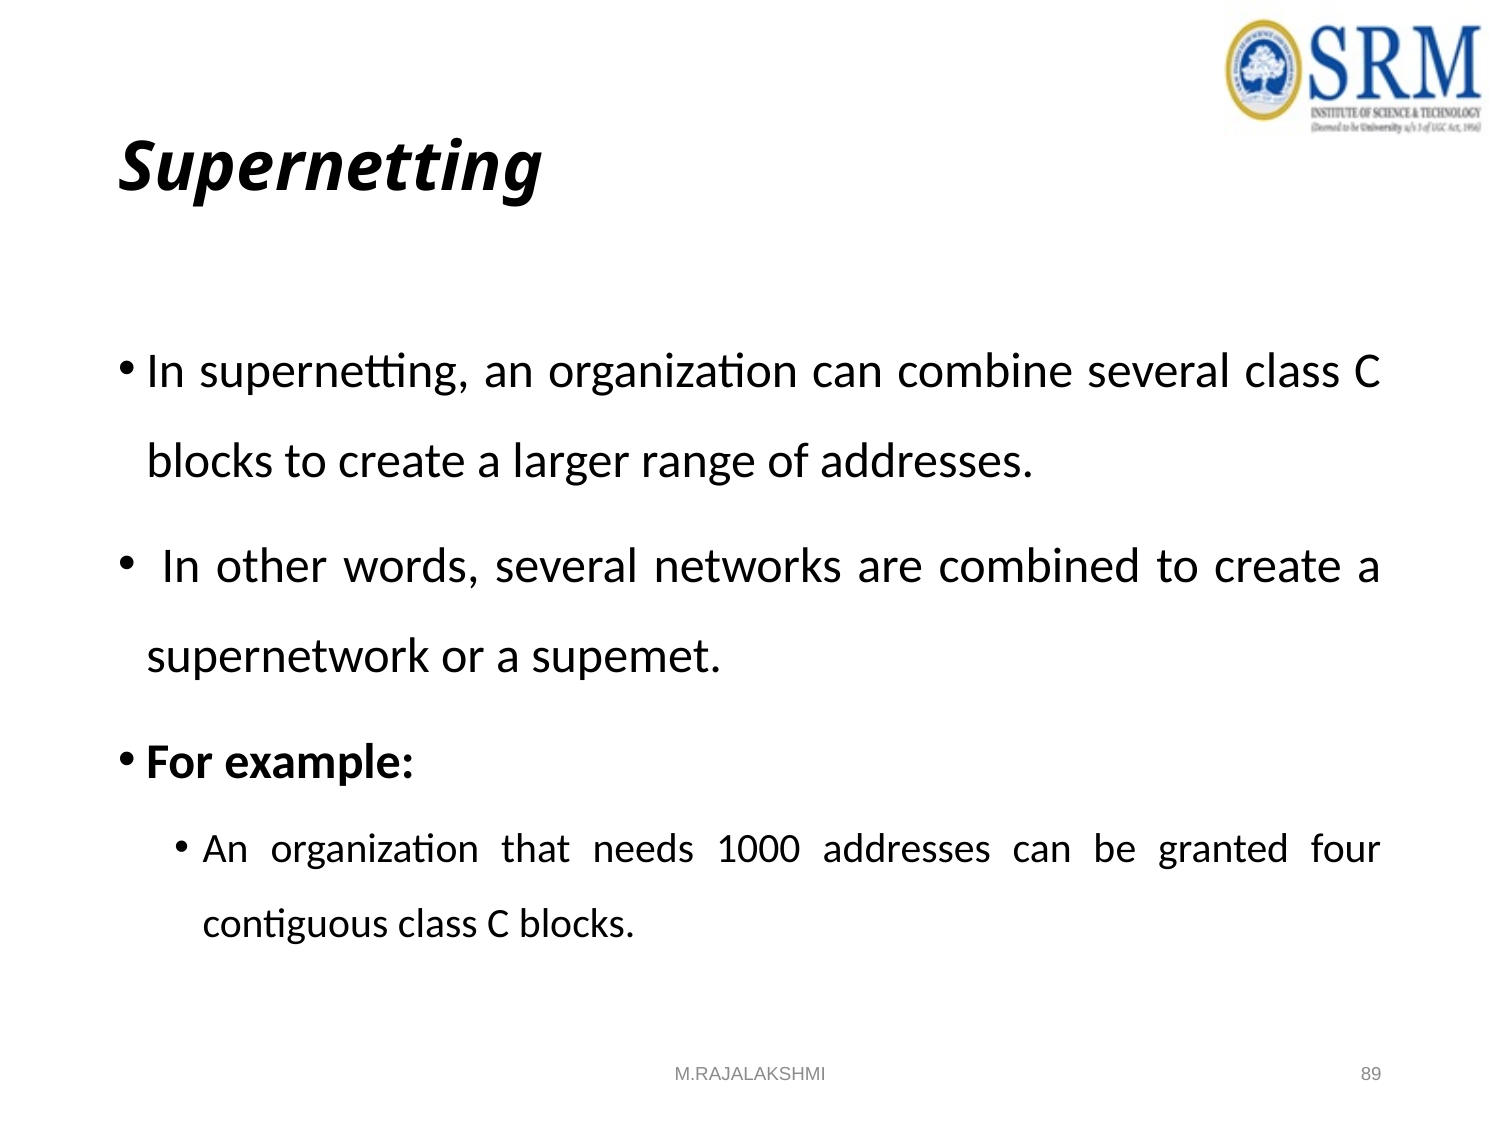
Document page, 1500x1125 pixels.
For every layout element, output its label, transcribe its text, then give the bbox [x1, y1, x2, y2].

picture [1223, 0, 1489, 149]
title Supernetting [103, 59, 1397, 278]
footer M.RAJALAKSHMI [496, 1042, 1004, 1103]
slide_number 89 [1059, 1042, 1397, 1103]
list In supernetting, an organization can combine several class C blocks to create a larger range of addresses. In other words, several networks are combined to create a supernetwork or a supemet. For example: An organization that needs 1000 addresses can be granted four contiguous class C blocks. [103, 299, 1397, 1014]
